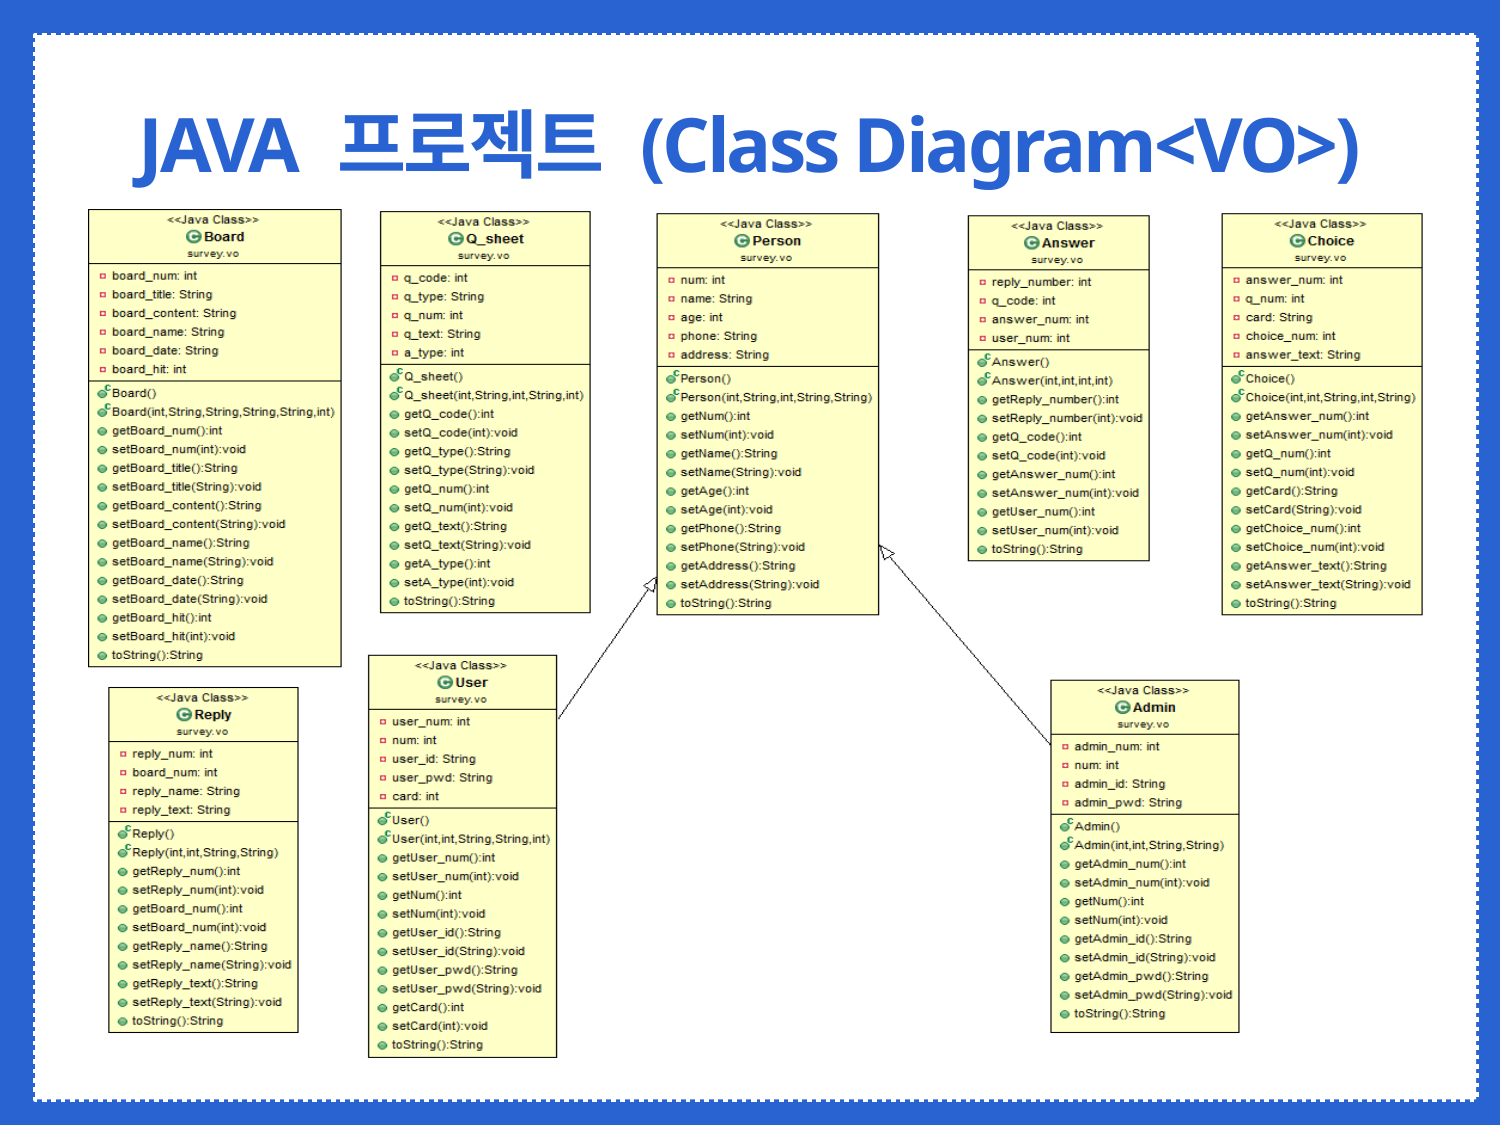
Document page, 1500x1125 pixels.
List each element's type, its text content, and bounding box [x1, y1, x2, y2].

title JAVA 프로젝트 (Class Diagram<VO>) [112, 65, 1388, 206]
text_box [33, 33, 1478, 1101]
picture [88, 207, 1424, 1059]
